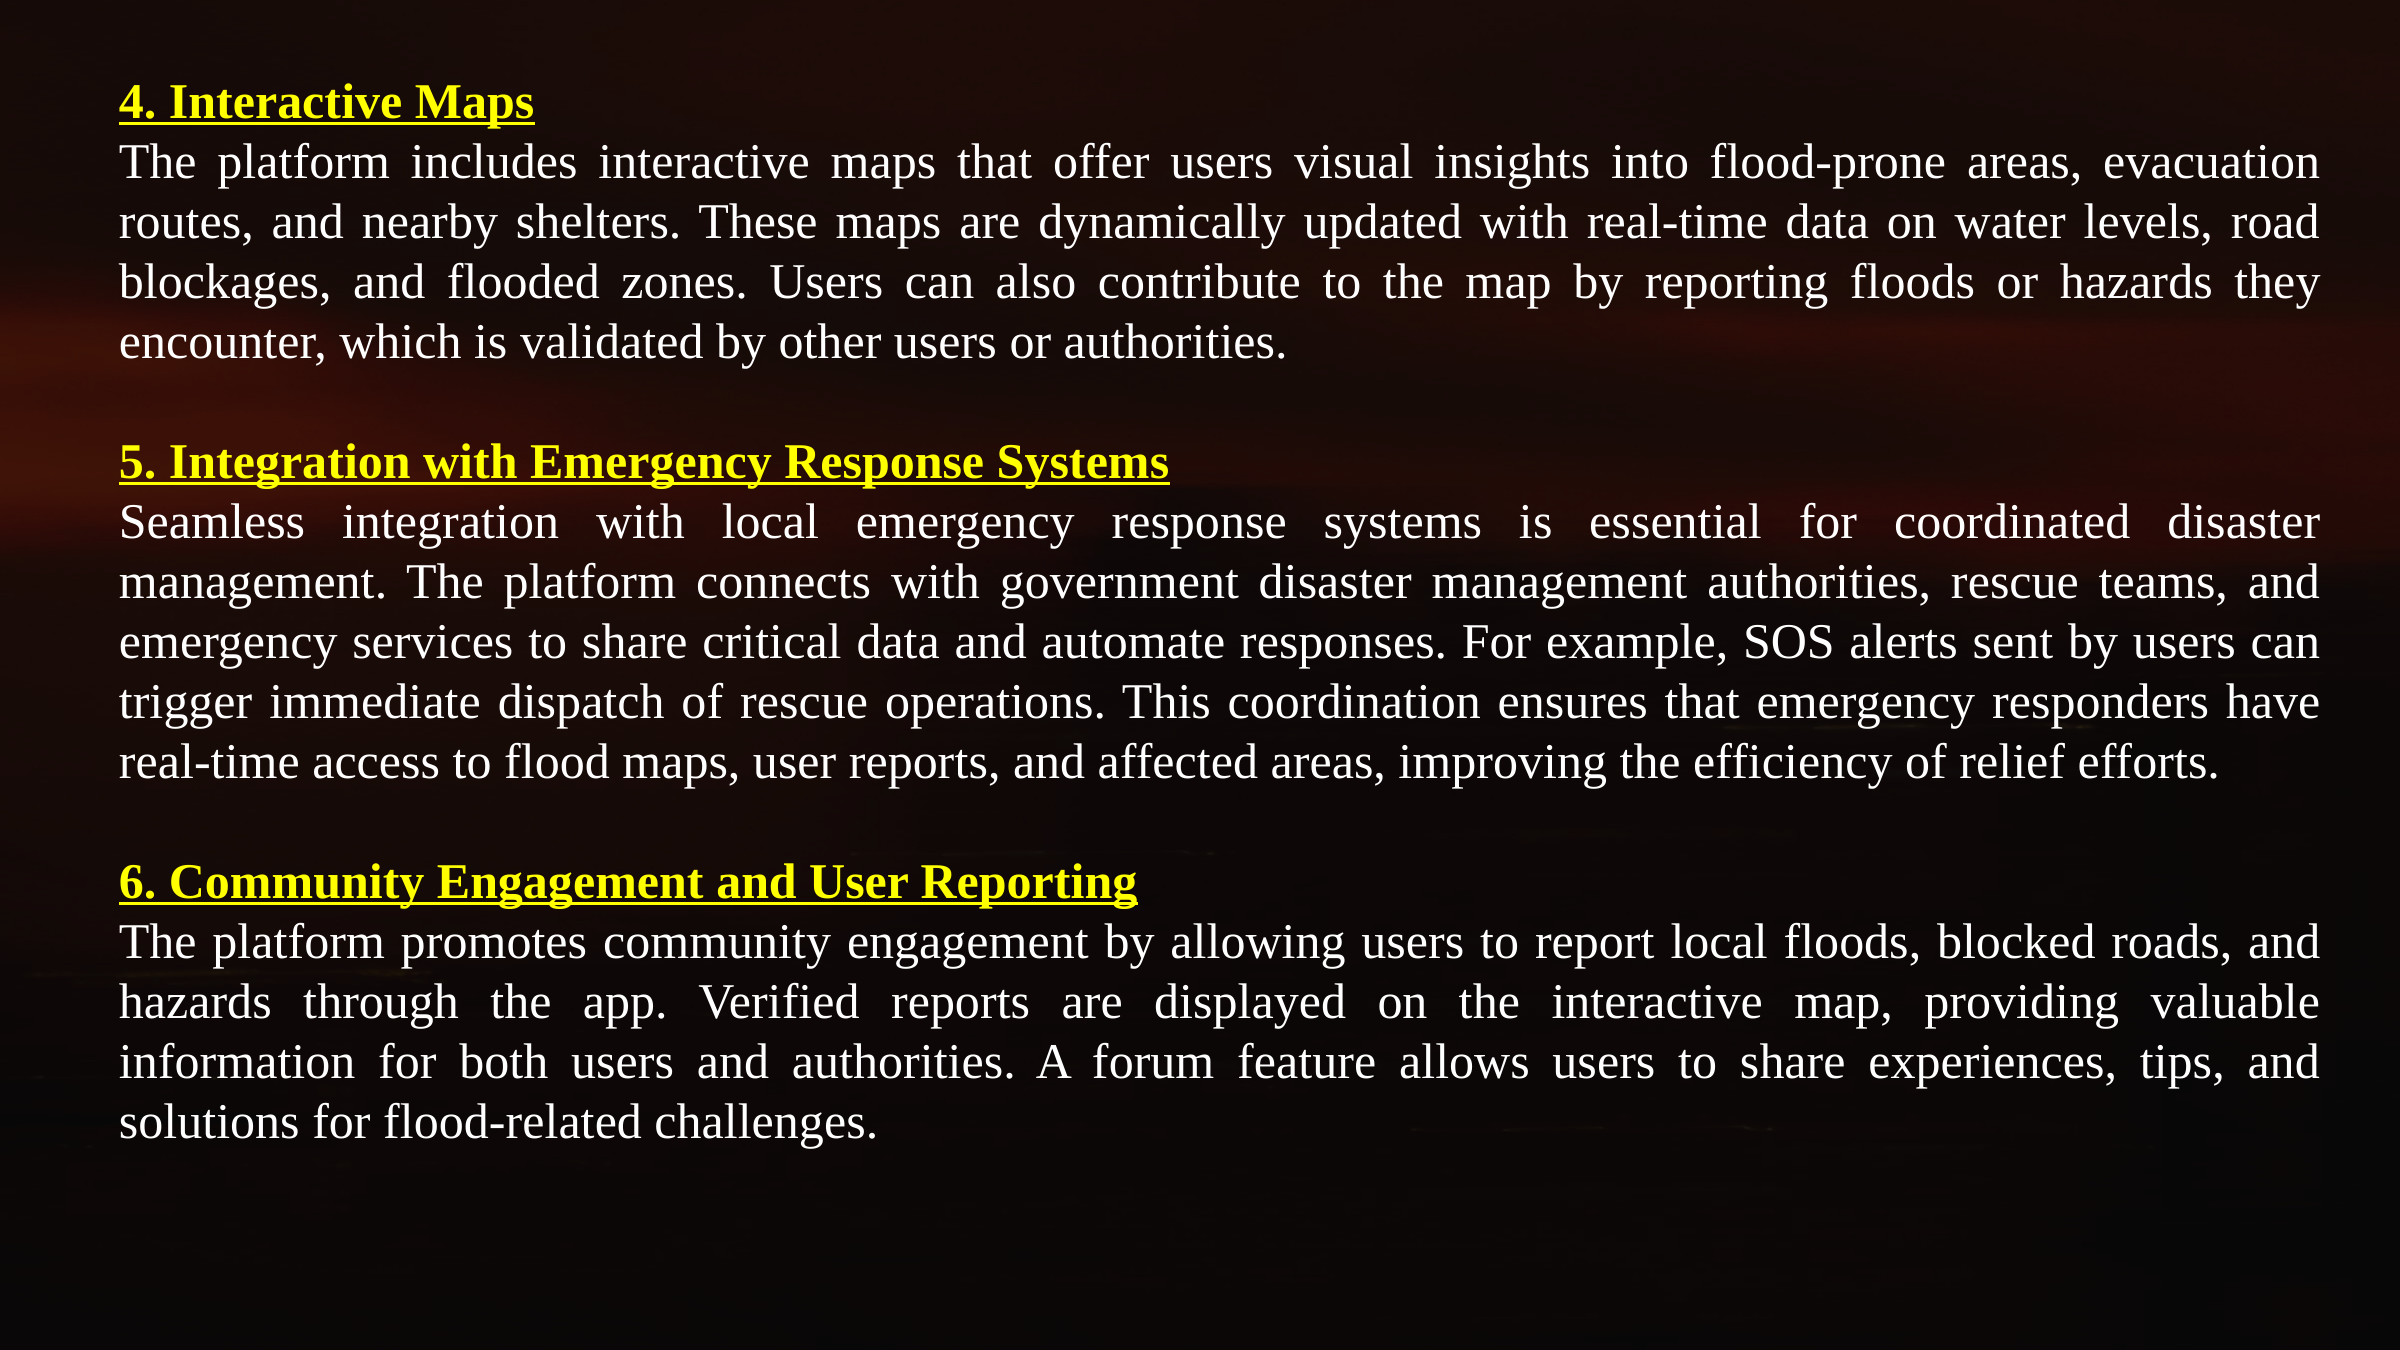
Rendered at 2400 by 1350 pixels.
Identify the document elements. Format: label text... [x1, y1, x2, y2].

text_box 4. Interactive Maps The platform includes interactive maps that offer users visual insights into flood-prone areas, evacuation routes, and nearby shelters. These maps are dynamically updated with real-time data on water levels, road blockages, and flooded zones. Users can also contribute to the map by reporting floods or hazards they encounter, which is validated by other users or authorities. 5. Integration with Emergency Response Systems Seamless integration with local emergency response systems is essential for coordinated disaster management. The platform connects with government disaster management authorities, rescue teams, and emergency services to share critical data and automate responses. For example, SOS alerts sent by users can trigger immediate dispatch of rescue operations. This coordination ensures that emergency responders have real-time access to flood maps, user reports, and affected areas, improving the efficiency of relief efforts. 6. Community Engagement and User Reporting The platform promotes community engagement by allowing users to report local floods, blocked roads, and hazards through the app. Verified reports are displayed on the interactive map, providing valuable information for both users and authorities. A forum feature allows users to share experiences, tips, and solutions for flood-related challenges. [104, 61, 2337, 1157]
